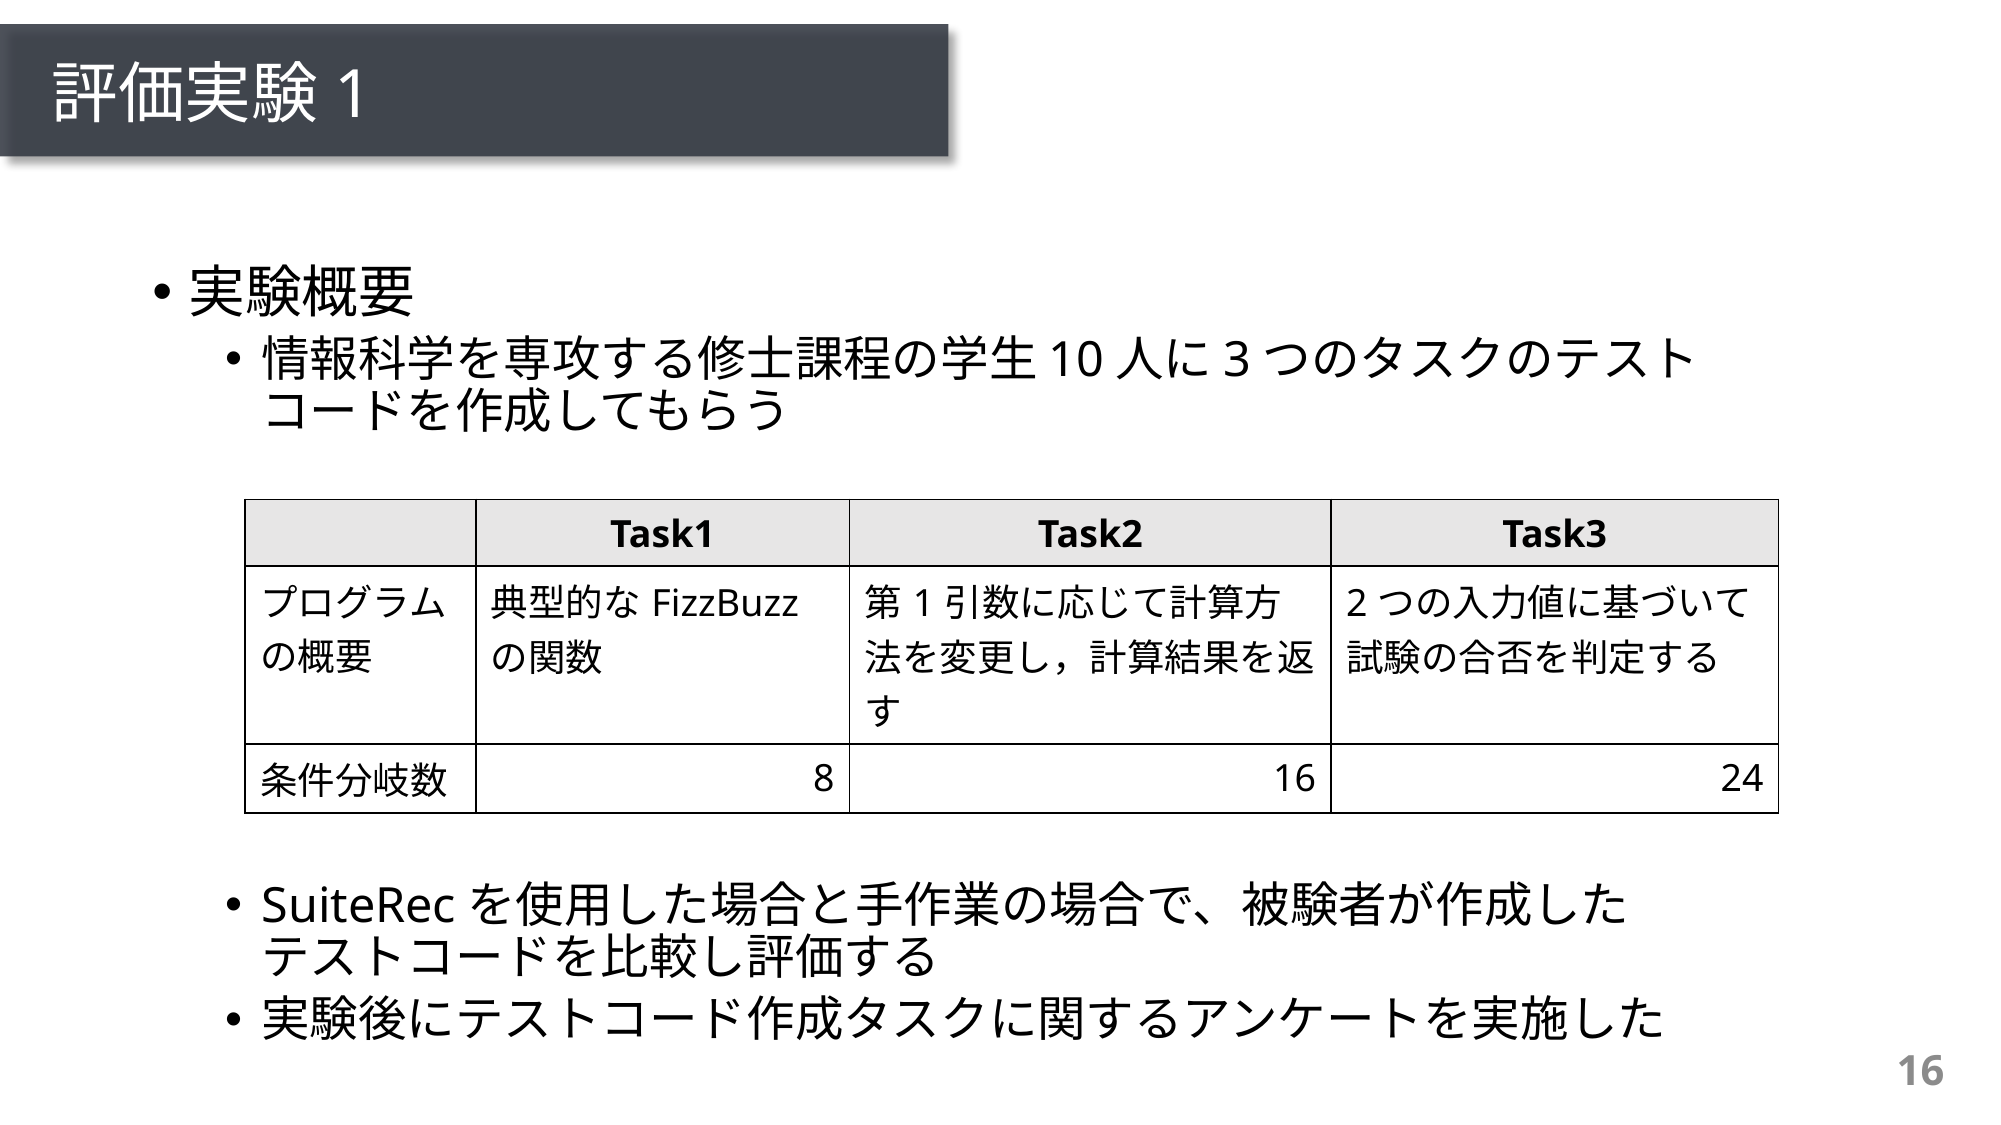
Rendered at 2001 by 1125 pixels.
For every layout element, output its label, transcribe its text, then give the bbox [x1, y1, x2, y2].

table_cell 第1引数に応じて計算方法を変更し，計算結果を返す [850, 567, 1330, 743]
table_cell 典型的なFizzBuzzの関数 [477, 567, 849, 743]
list 実験概要 情報科学を専攻する修士課程の学生10人に3つのタスクのテスト コードを作成してもらう SuiteRecを使用した場合と手作業の場合で、被験者が作成した テストコードを比較し評価する 実験後にテストコード作成タスクに関するアンケートを実施した [137, 256, 1887, 1060]
table_header Task1 [477, 500, 849, 565]
title 評価実験1 [36, 36, 957, 156]
table_header [246, 500, 475, 565]
table_cell 2つの入力値に基づいて試験の合否を判定する [1332, 567, 1778, 743]
table_cell 8 [477, 745, 849, 812]
table_cell 16 [850, 745, 1330, 812]
table_header Task3 [1332, 500, 1778, 565]
table_header Task2 [850, 500, 1330, 565]
table_cell 条件分岐数 [246, 745, 475, 812]
table_cell プログラム の概要 [246, 567, 475, 743]
table_cell 24 [1332, 745, 1778, 812]
